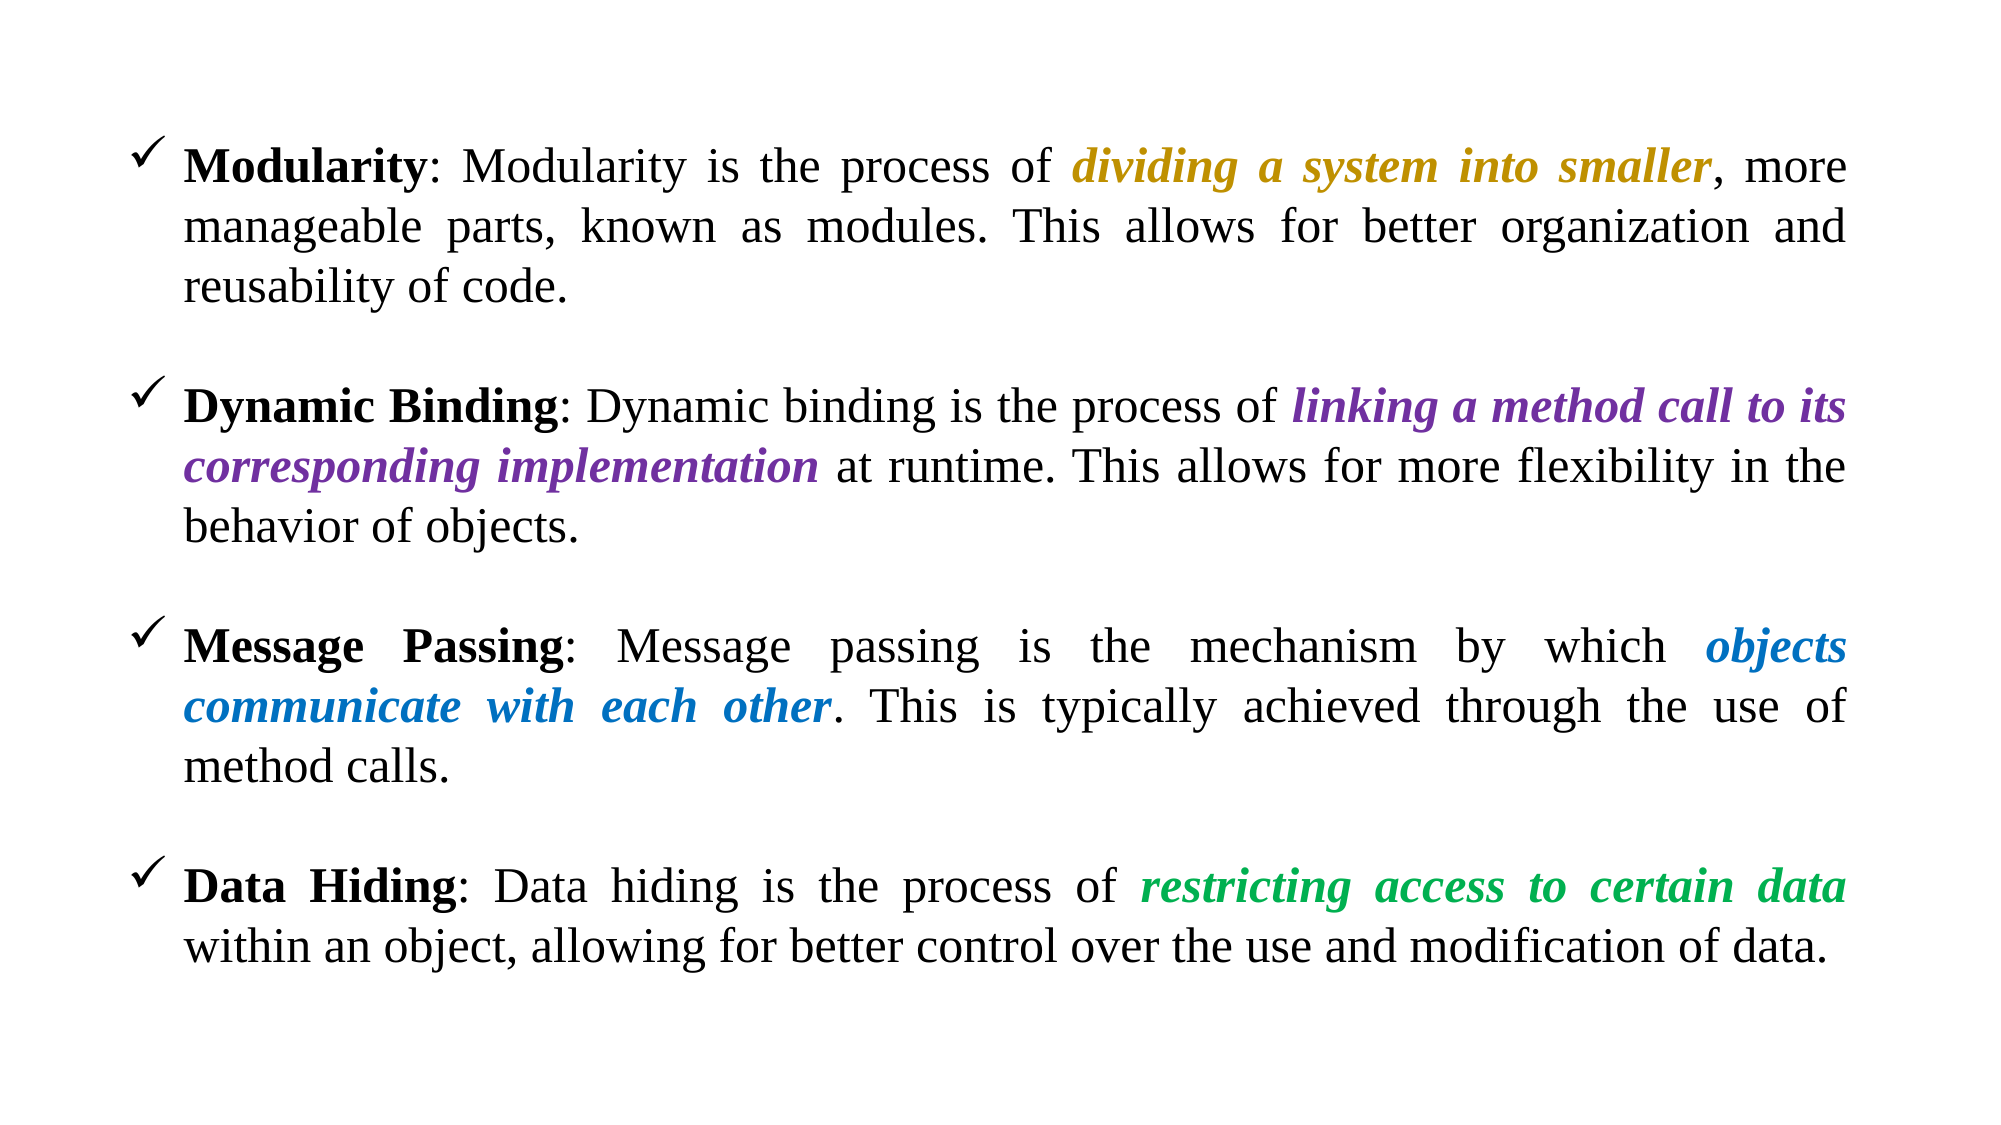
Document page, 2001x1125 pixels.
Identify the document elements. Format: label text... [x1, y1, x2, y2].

text_box Modularity: Modularity is the process of dividing a system into smaller, more manageable parts, known as modules. This allows for better organization and reusability of code. Dynamic Binding: Dynamic binding is the process of linking a method call to its corresponding implementation at runtime. This allows for more flexibility in the behavior of objects. Message Passing: Message passing is the mechanism by which objects communicate with each other. This is typically achieved through the use of method calls. Data Hiding: Data hiding is the process of restricting access to certain data within an object, allowing for better control over the use and modification of data. [112, 124, 1863, 980]
